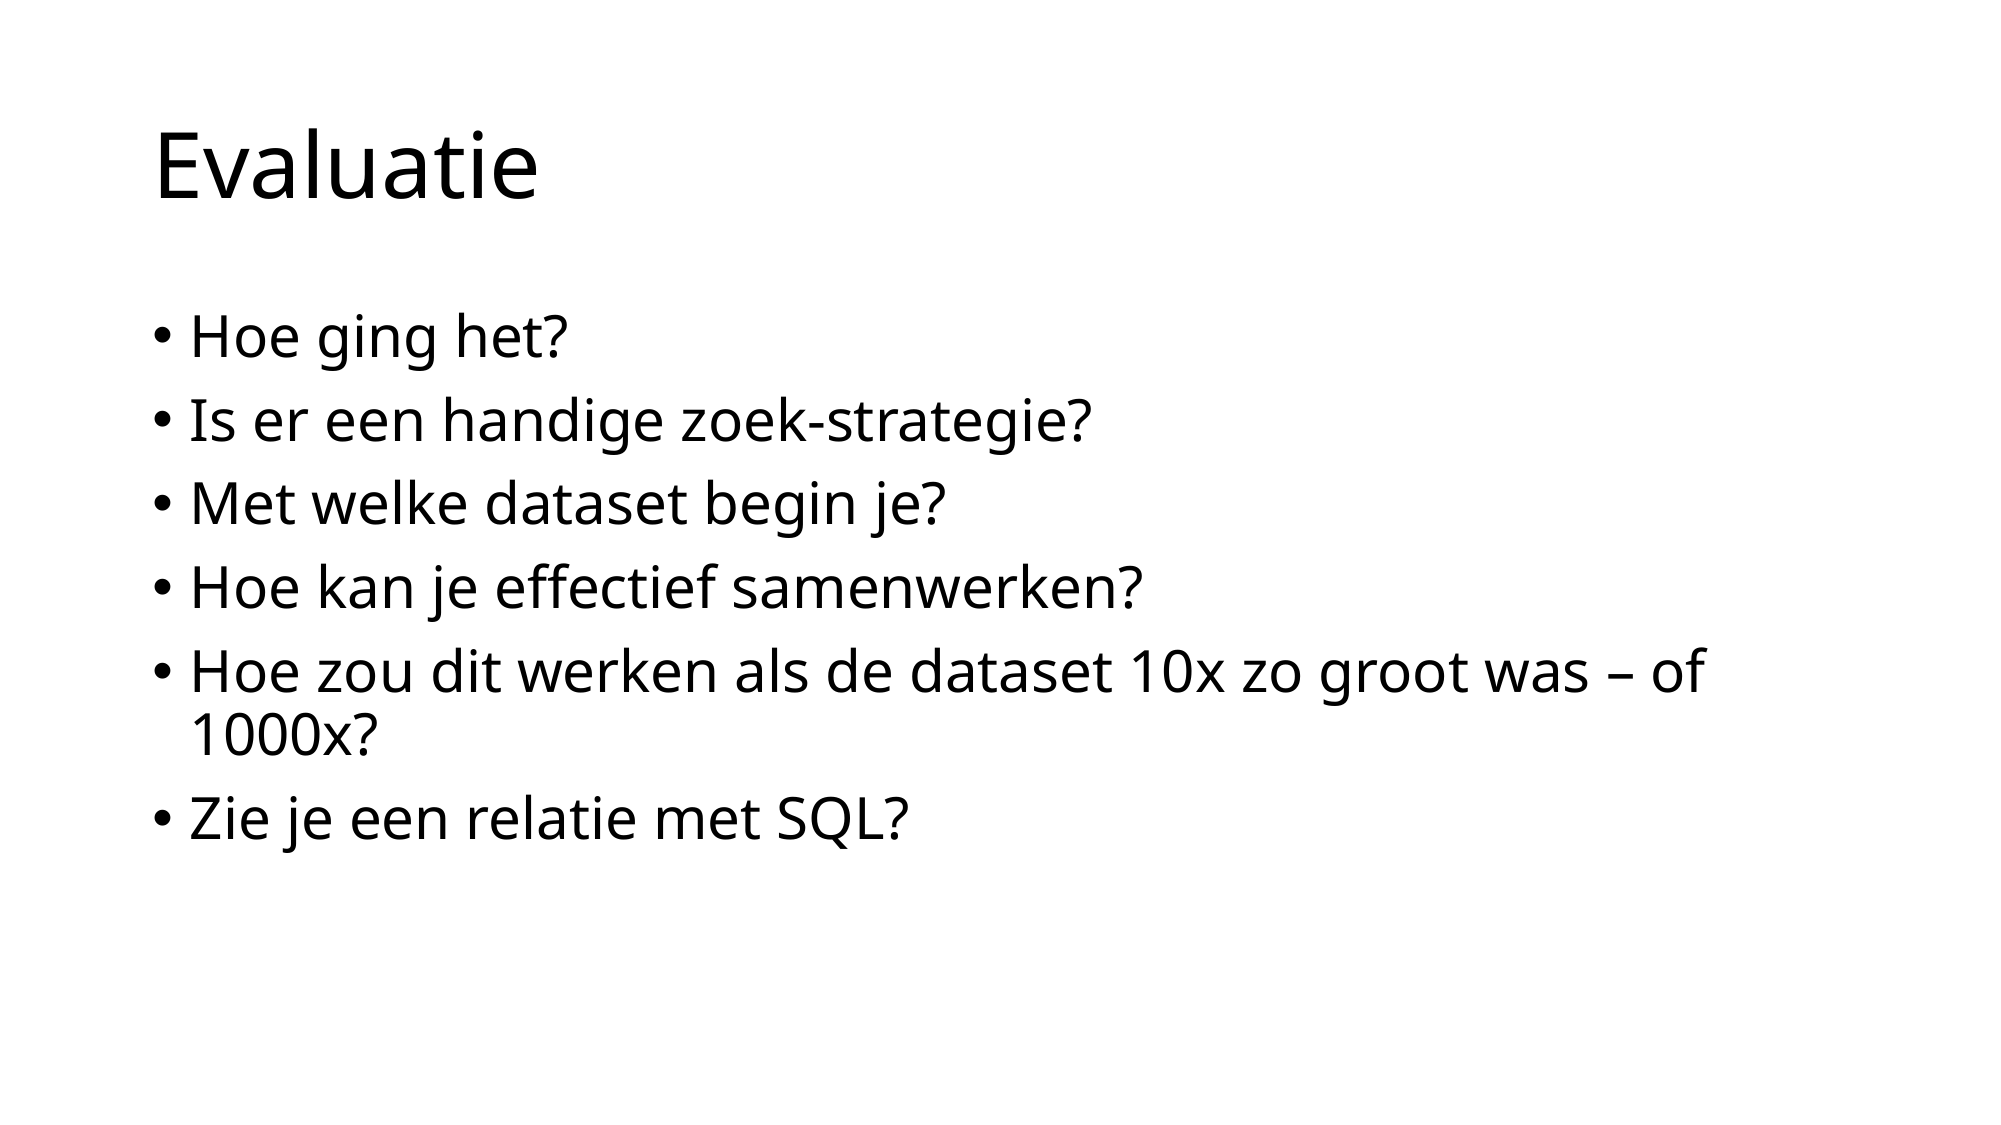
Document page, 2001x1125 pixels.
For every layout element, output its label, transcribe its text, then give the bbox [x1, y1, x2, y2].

title Evaluatie [137, 59, 1863, 278]
list Hoe ging het? Is er een handige zoek-strategie? Met welke dataset begin je? Hoe kan je effectief samenwerken? Hoe zou dit werken als de dataset 10x zo groot was – of 1000x? Zie je een relatie met SQL? [137, 299, 1863, 1014]
